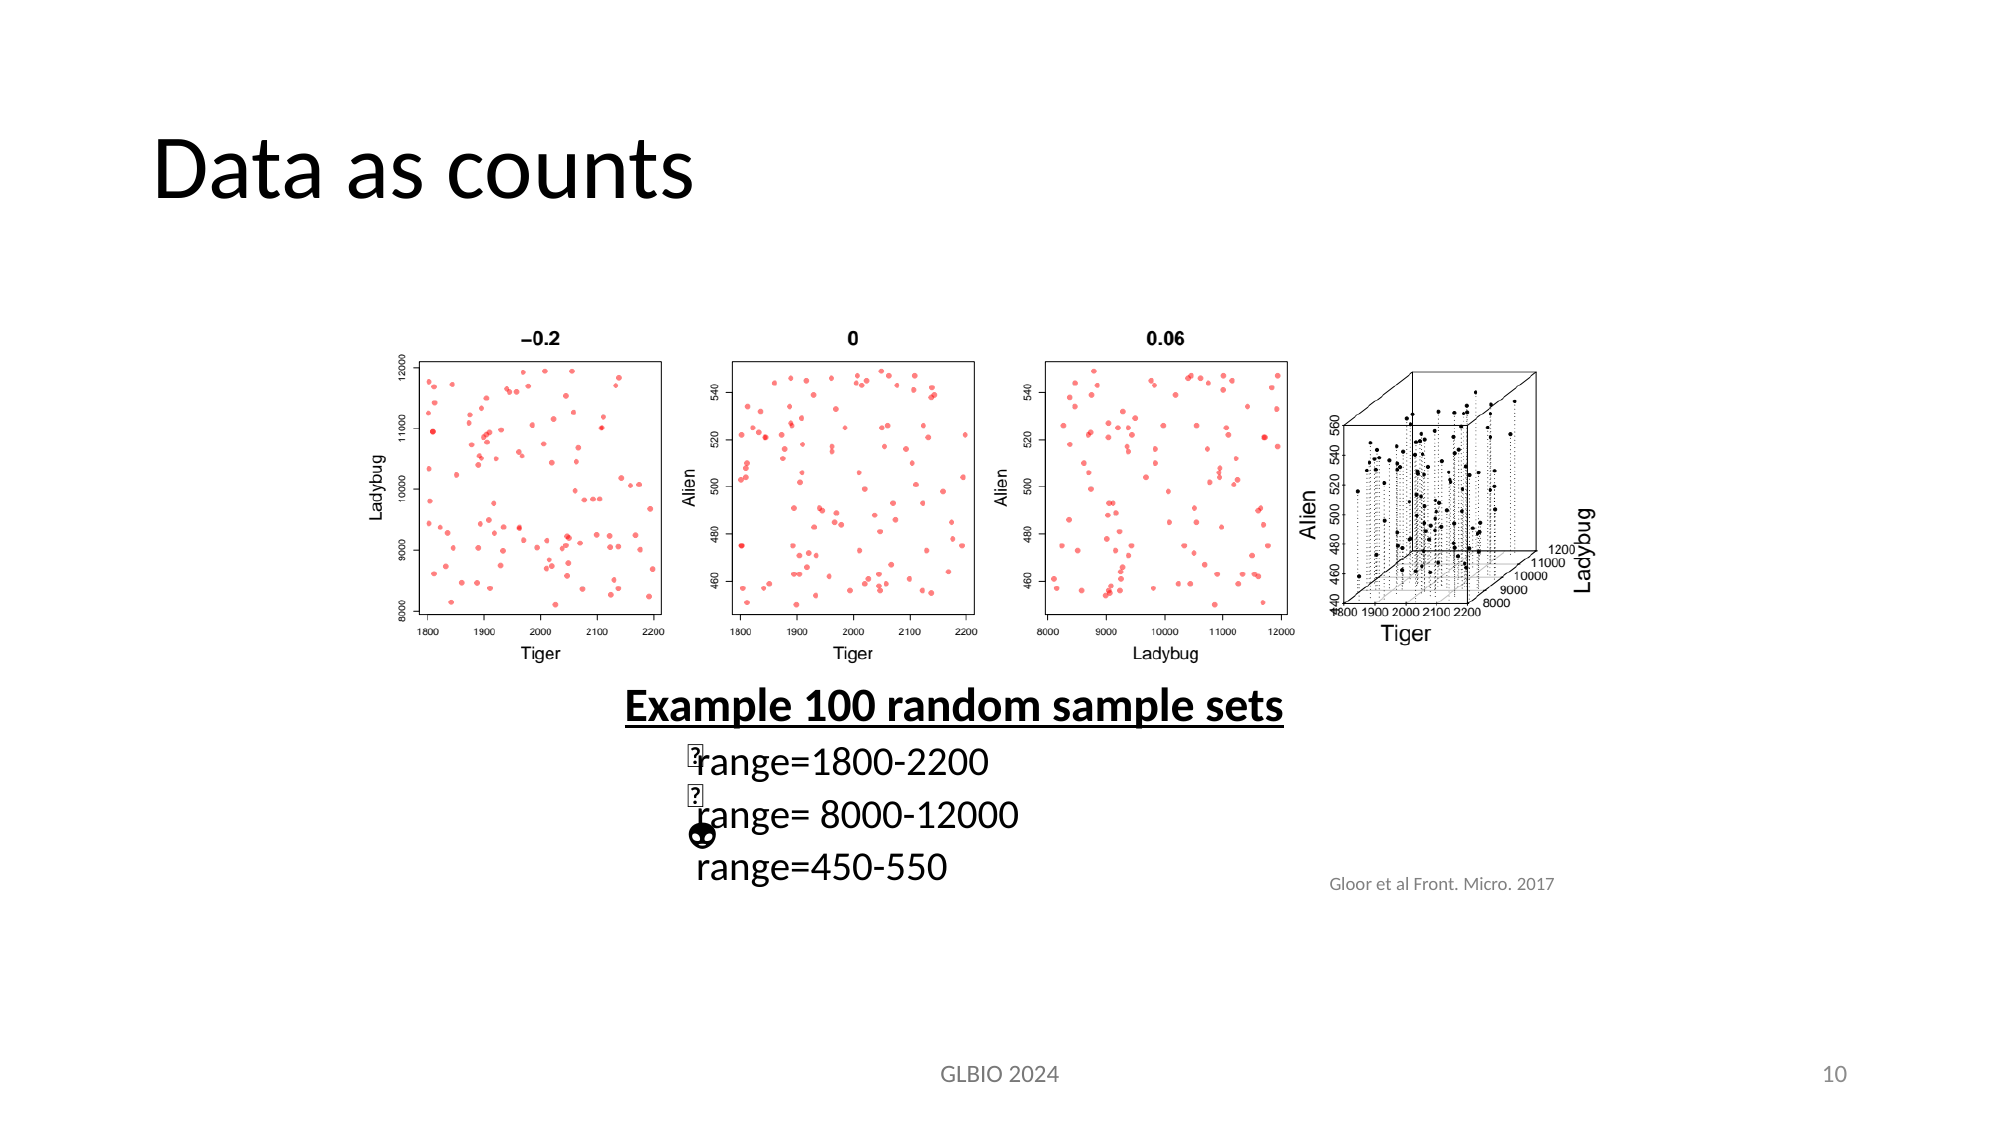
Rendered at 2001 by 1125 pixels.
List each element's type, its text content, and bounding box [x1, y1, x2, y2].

text_box 🐯 🐞 👽 [672, 726, 800, 863]
picture [360, 314, 1609, 671]
list Example 100 random sample sets range=1800-2200 range= 8000-12000 range=450-550 [609, 672, 1314, 903]
text_box Gloor et al Front. Micro. 2017 [1314, 864, 1570, 902]
title Data as counts [137, 59, 1863, 278]
footer GLBIO 2024 [662, 1042, 1338, 1103]
slide_number 10 [1412, 1042, 1863, 1103]
